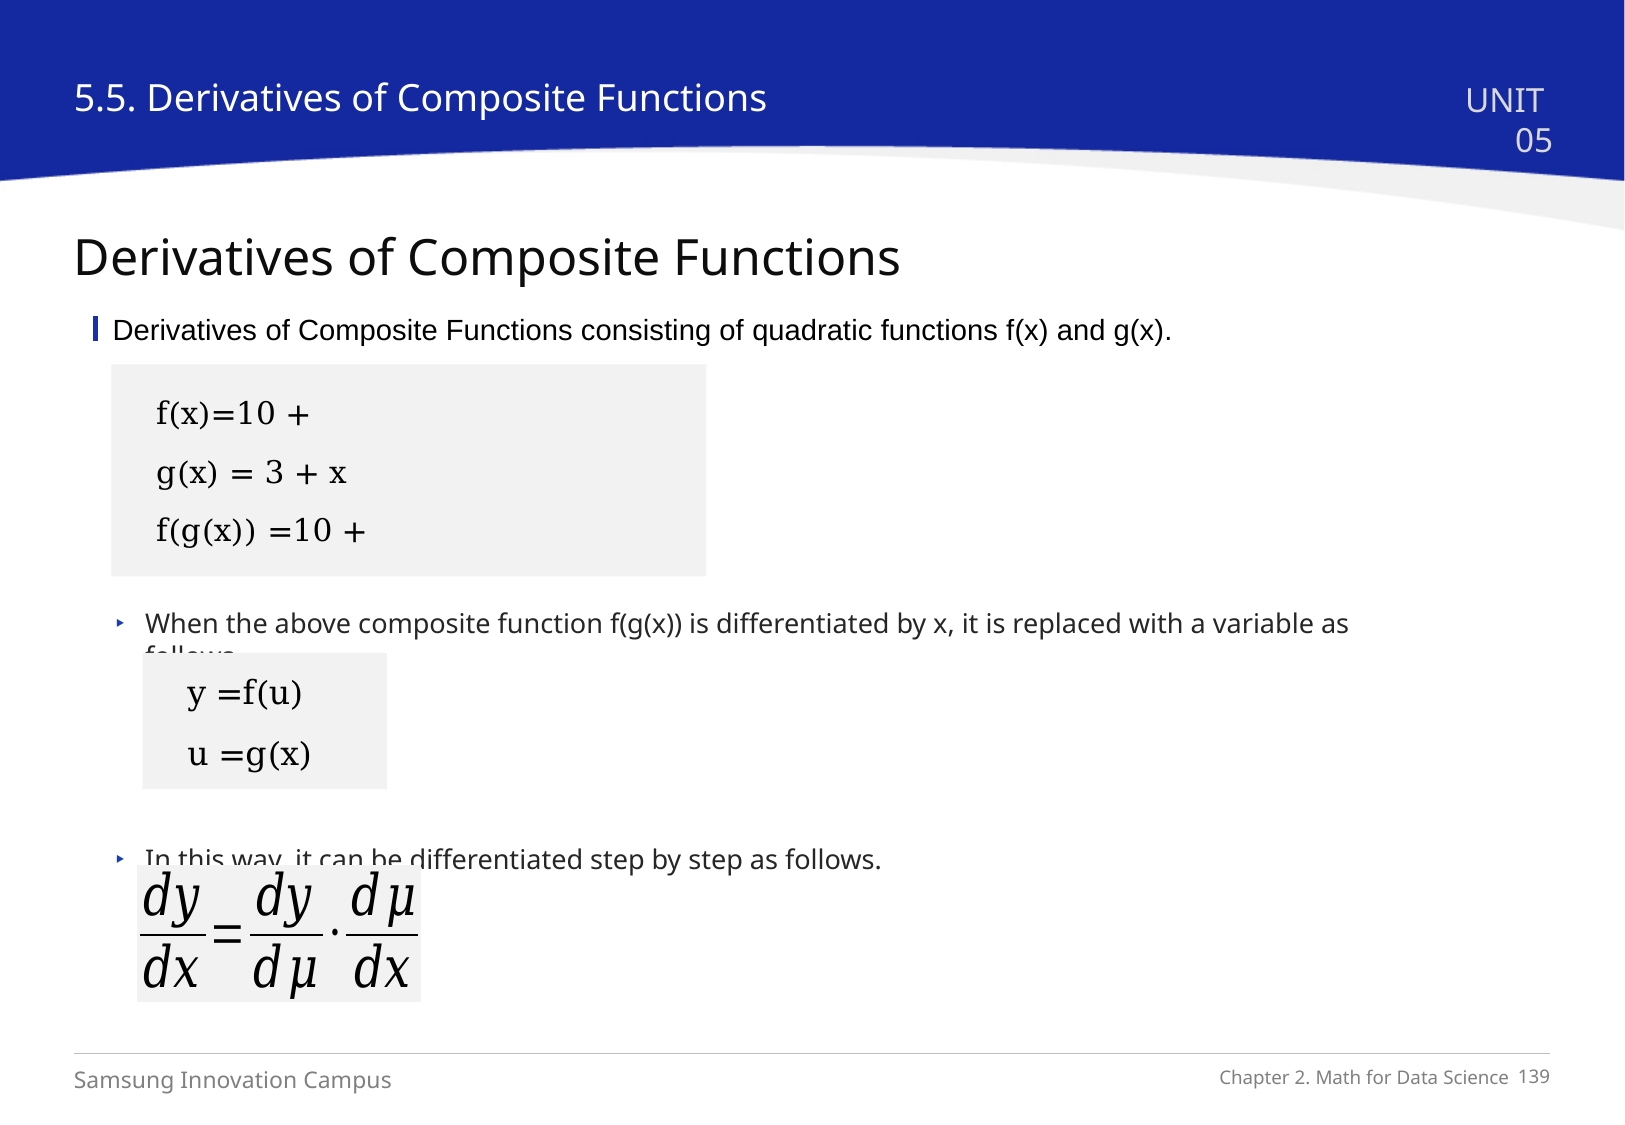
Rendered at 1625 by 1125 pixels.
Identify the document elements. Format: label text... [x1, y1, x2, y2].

picture [0, 0, 1625, 1125]
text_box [73, 73, 1554, 120]
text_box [93, 311, 1569, 1002]
text_box Derivatives of Composite Functions [73, 224, 1552, 287]
